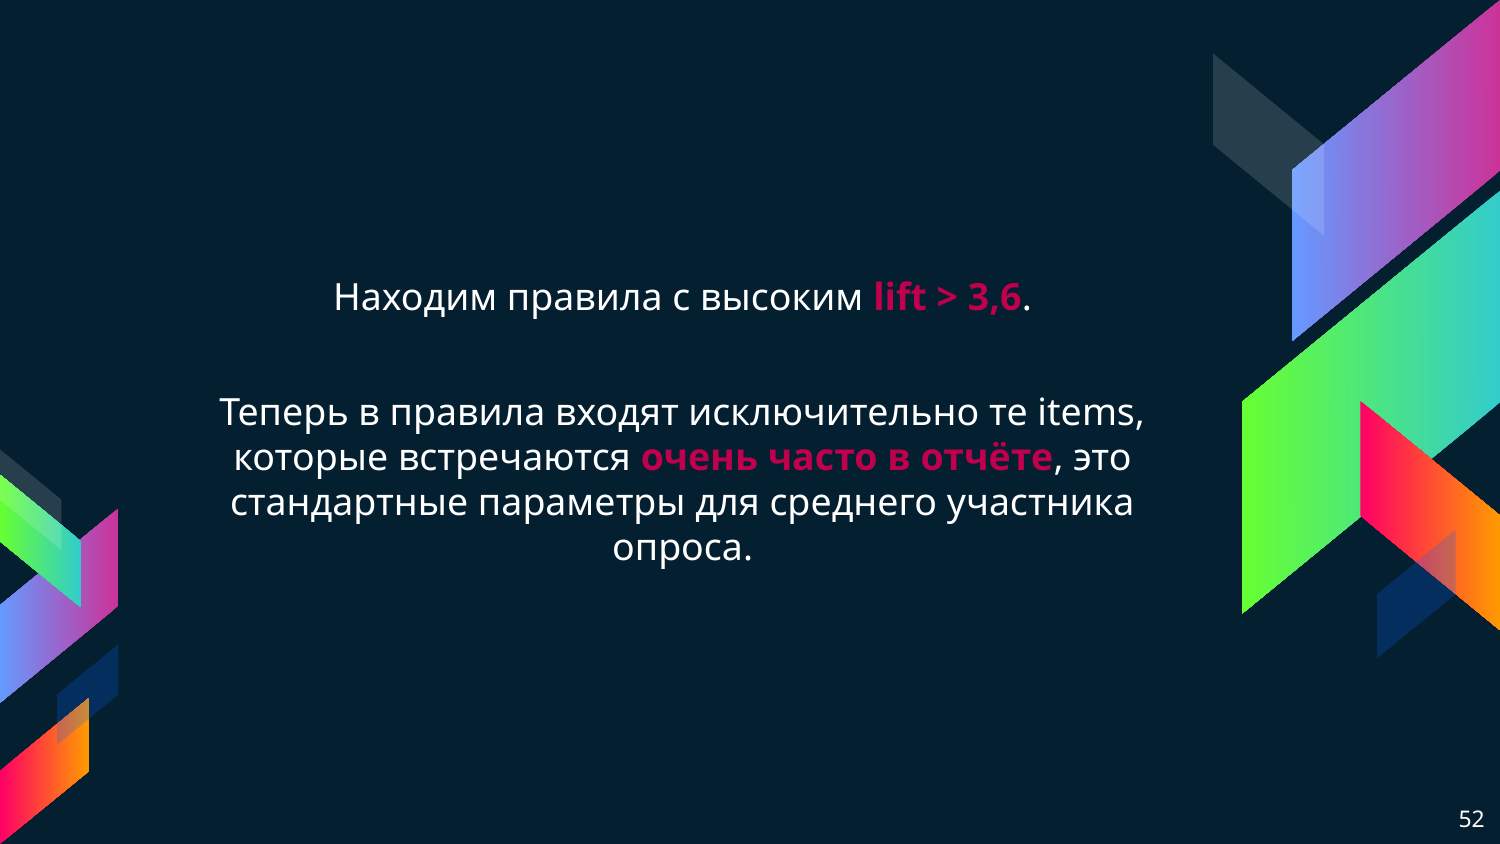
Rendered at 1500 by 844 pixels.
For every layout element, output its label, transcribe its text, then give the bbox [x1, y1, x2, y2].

text_box Находим правила с высоким lift > 3,6. Теперь в правила входят исключительно те items, которые встречаются очень часто в отчёте, это стандартные параметры для среднего участника опроса. [157, 214, 1208, 627]
slide_number 52 [1403, 789, 1500, 844]
